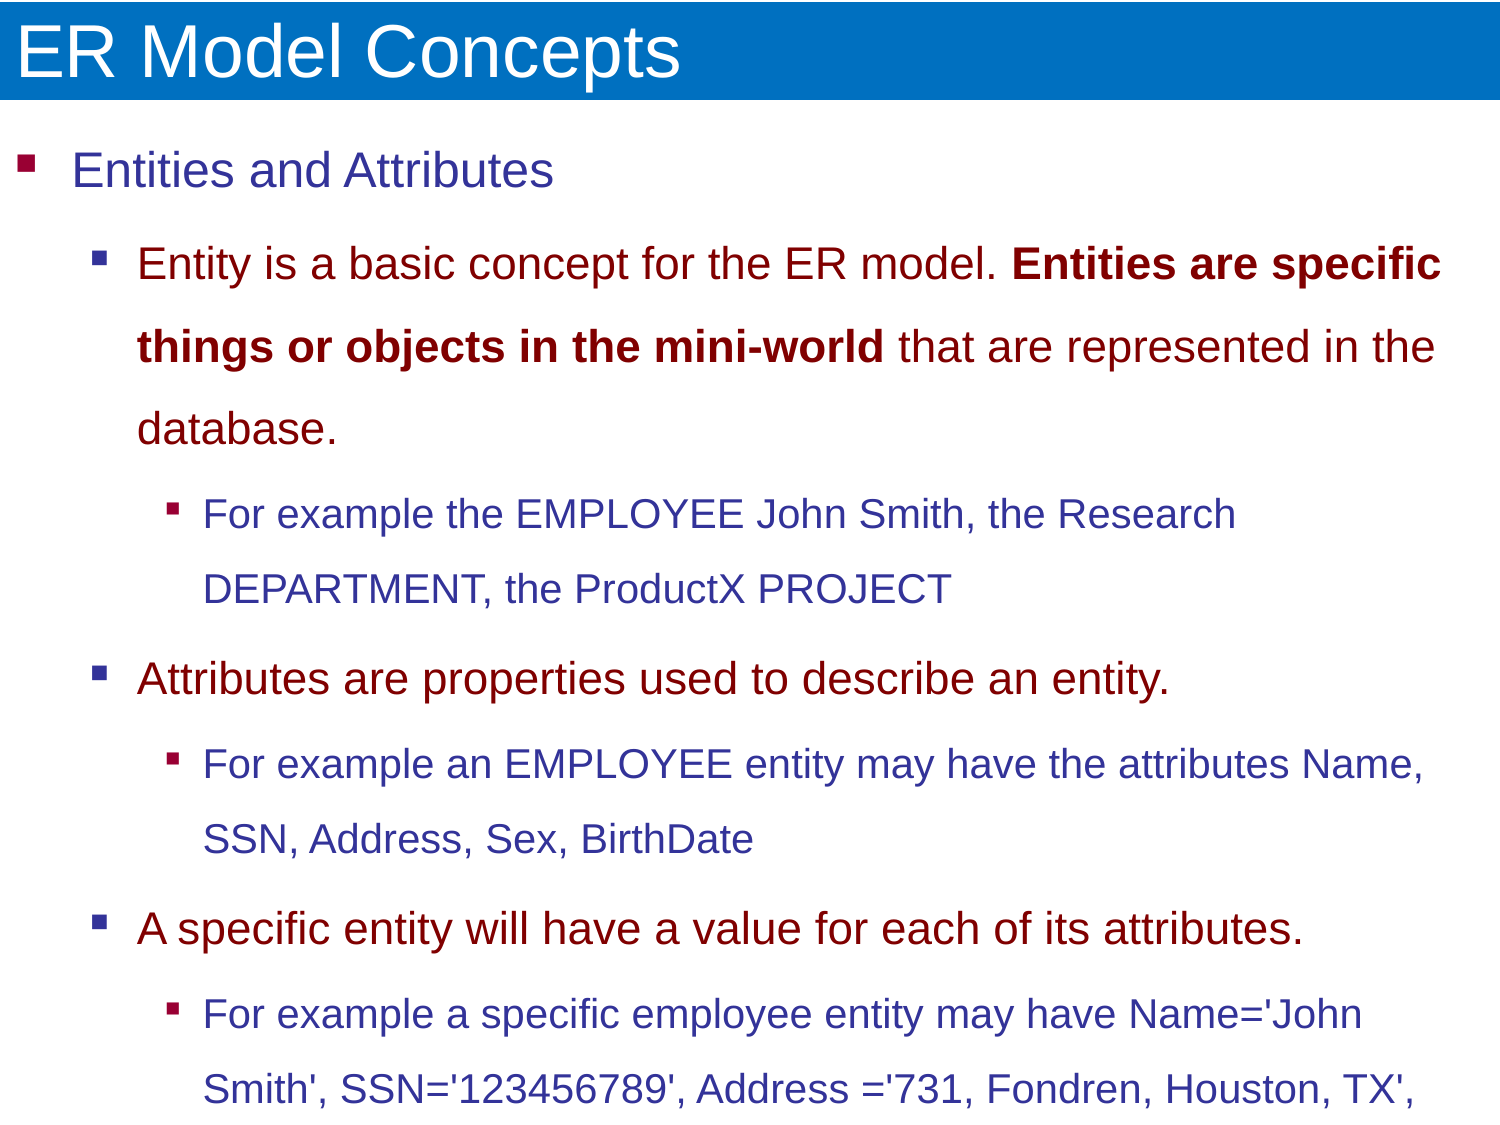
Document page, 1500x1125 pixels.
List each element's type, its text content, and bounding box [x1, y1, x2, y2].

list Entities and Attributes Entity is a basic concept for the ER model. Entities are specific things or objects in the mini-world that are represented in the database. For example the EMPLOYEE John Smith, the Research DEPARTMENT, the ProductX PROJECT Attributes are properties used to describe an entity. For example an EMPLOYEE entity may have the attributes Name, SSN, Address, Sex, BirthDate A specific entity will have a value for each of its attributes. For example a specific employee entity may have Name='John Smith', SSN='123456789', Address ='731, Fondren, Houston, TX', Sex='M', BirthDate='09-JAN-55‘ Each attribute has a value set (or data type) associated with it – e.g. integer, string, date, enumerated type, … [0, 99, 1500, 1125]
title ER Model Concepts [0, 2, 1500, 99]
